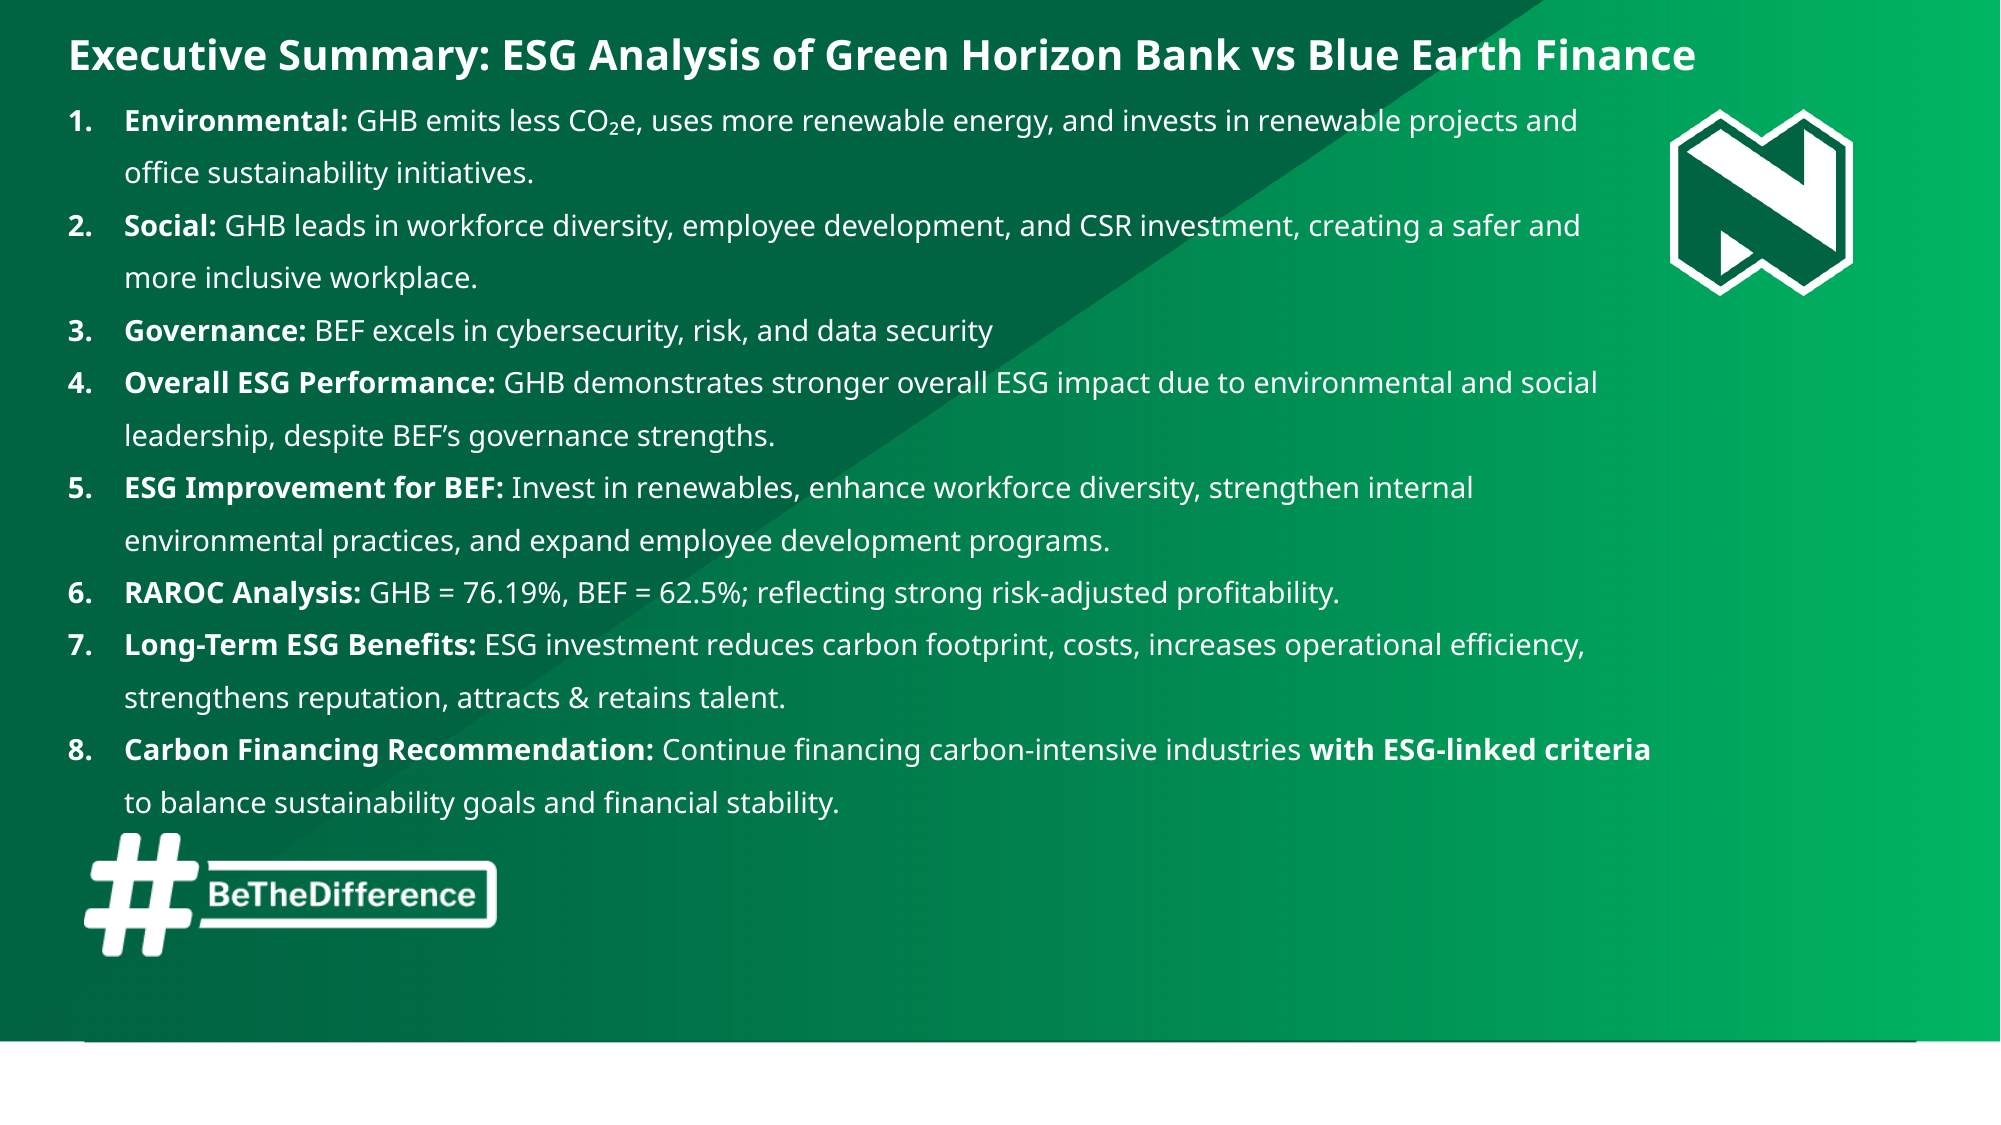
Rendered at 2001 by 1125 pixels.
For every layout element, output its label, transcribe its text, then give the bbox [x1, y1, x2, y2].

title Executive Summary: ESG Analysis of Green Horizon Bank vs Blue Earth Finance [52, 0, 1896, 83]
picture [0, 0, 2000, 1125]
text_box Environmental: GHB emits less CO₂e, uses more renewable energy, and invests in renewable projects and office sustainability initiatives. Social: GHB leads in workforce diversity, employee development, and CSR investment, creating a safer and more inclusive workplace. Governance: BEF excels in cybersecurity, risk, and data security Overall ESG Performance: GHB demonstrates stronger overall ESG impact due to environmental and social leadership, despite BEF’s governance strengths. ESG Improvement for BEF: Invest in renewables, enhance workforce diversity, strengthen internal environmental practices, and expand employee development programs. RAROC Analysis: GHB = 76.19%, BEF = 62.5%; reflecting strong risk-adjusted profitability. Long-Term ESG Benefits: ESG investment reduces carbon footprint, costs, increases operational efficiency, strengthens reputation, attracts & retains talent. Carbon Financing Recommendation: Continue financing carbon-intensive industries with ESG-linked criteria to balance sustainability goals and financial stability. [52, 42, 1675, 827]
